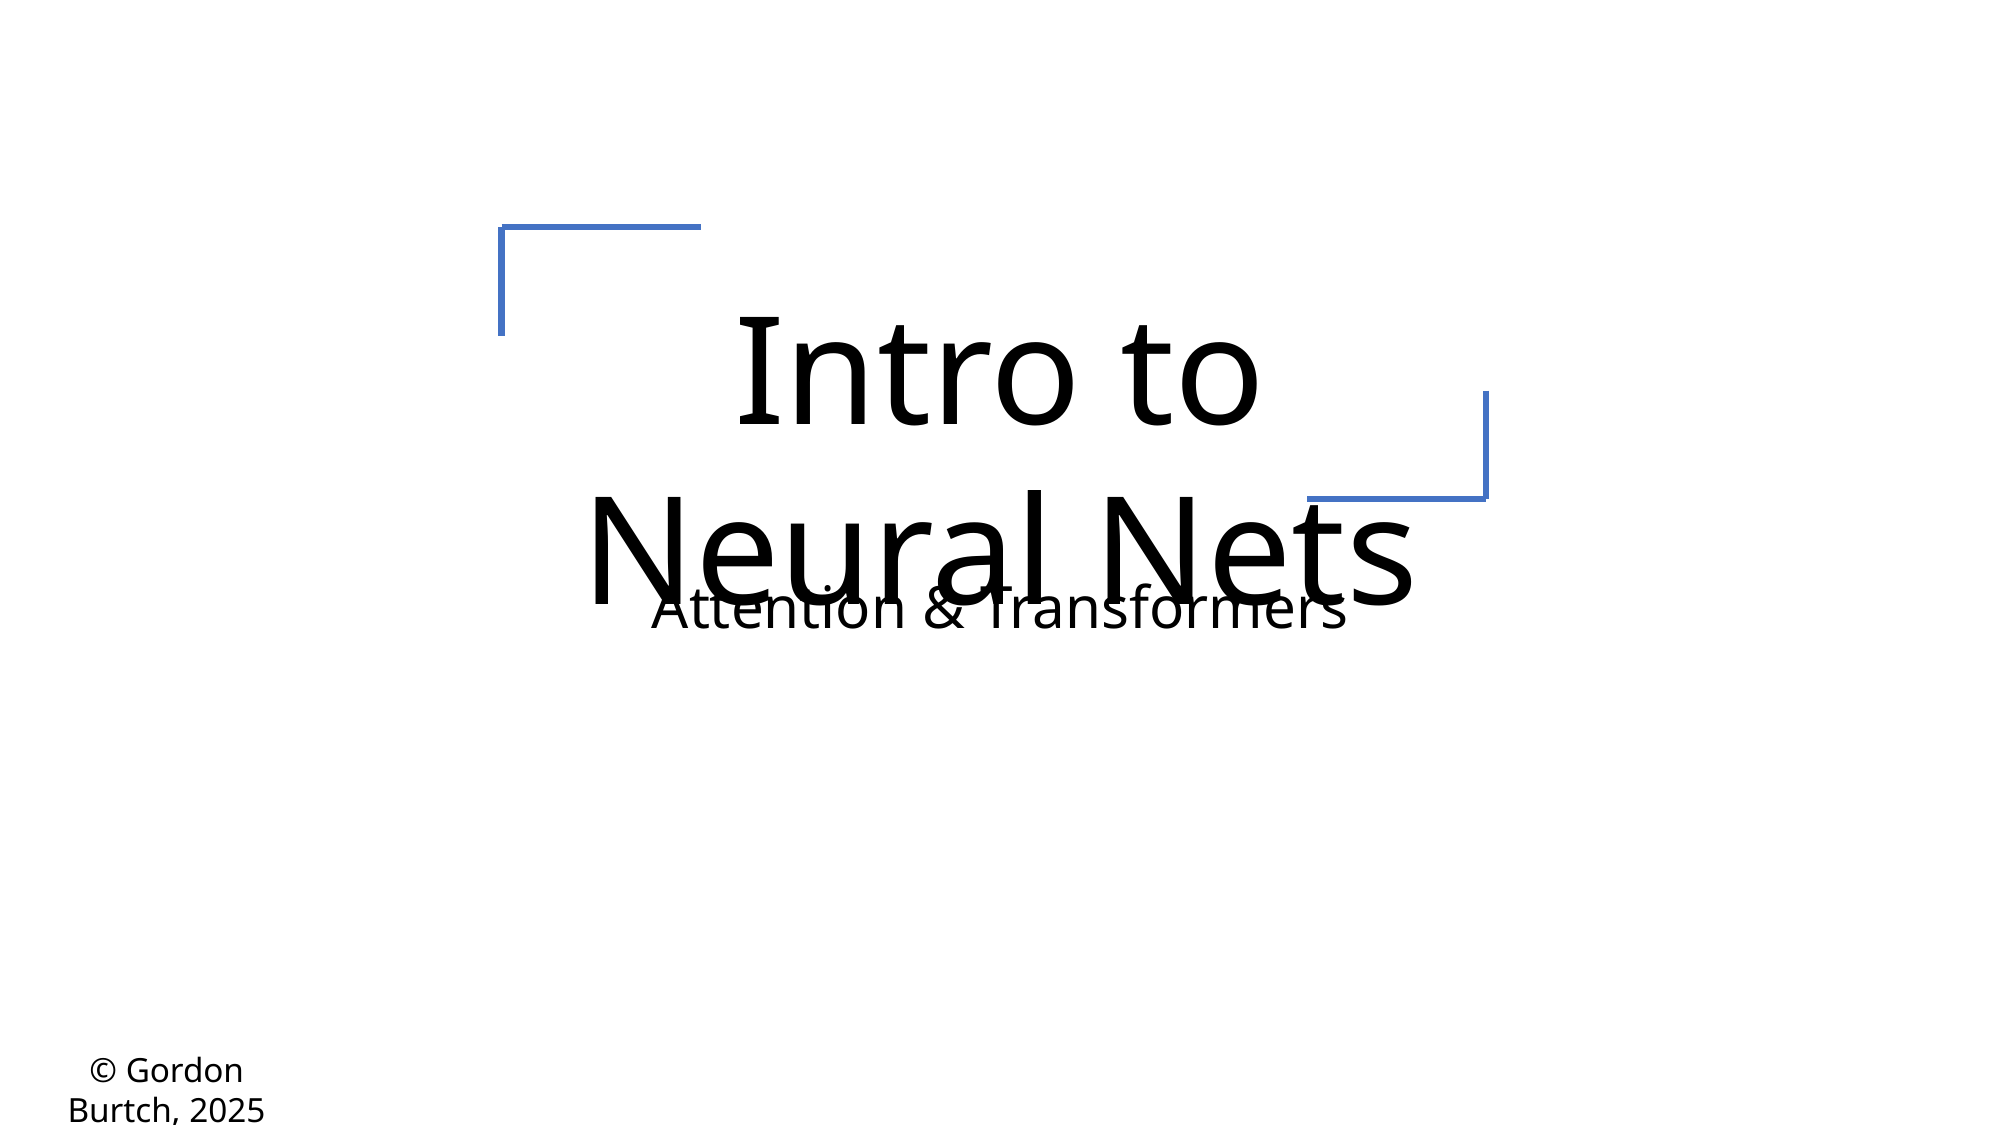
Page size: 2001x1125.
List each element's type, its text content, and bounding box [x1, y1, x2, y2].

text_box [469, 226, 1531, 500]
text_box Attention & Transformers [590, 562, 1410, 648]
